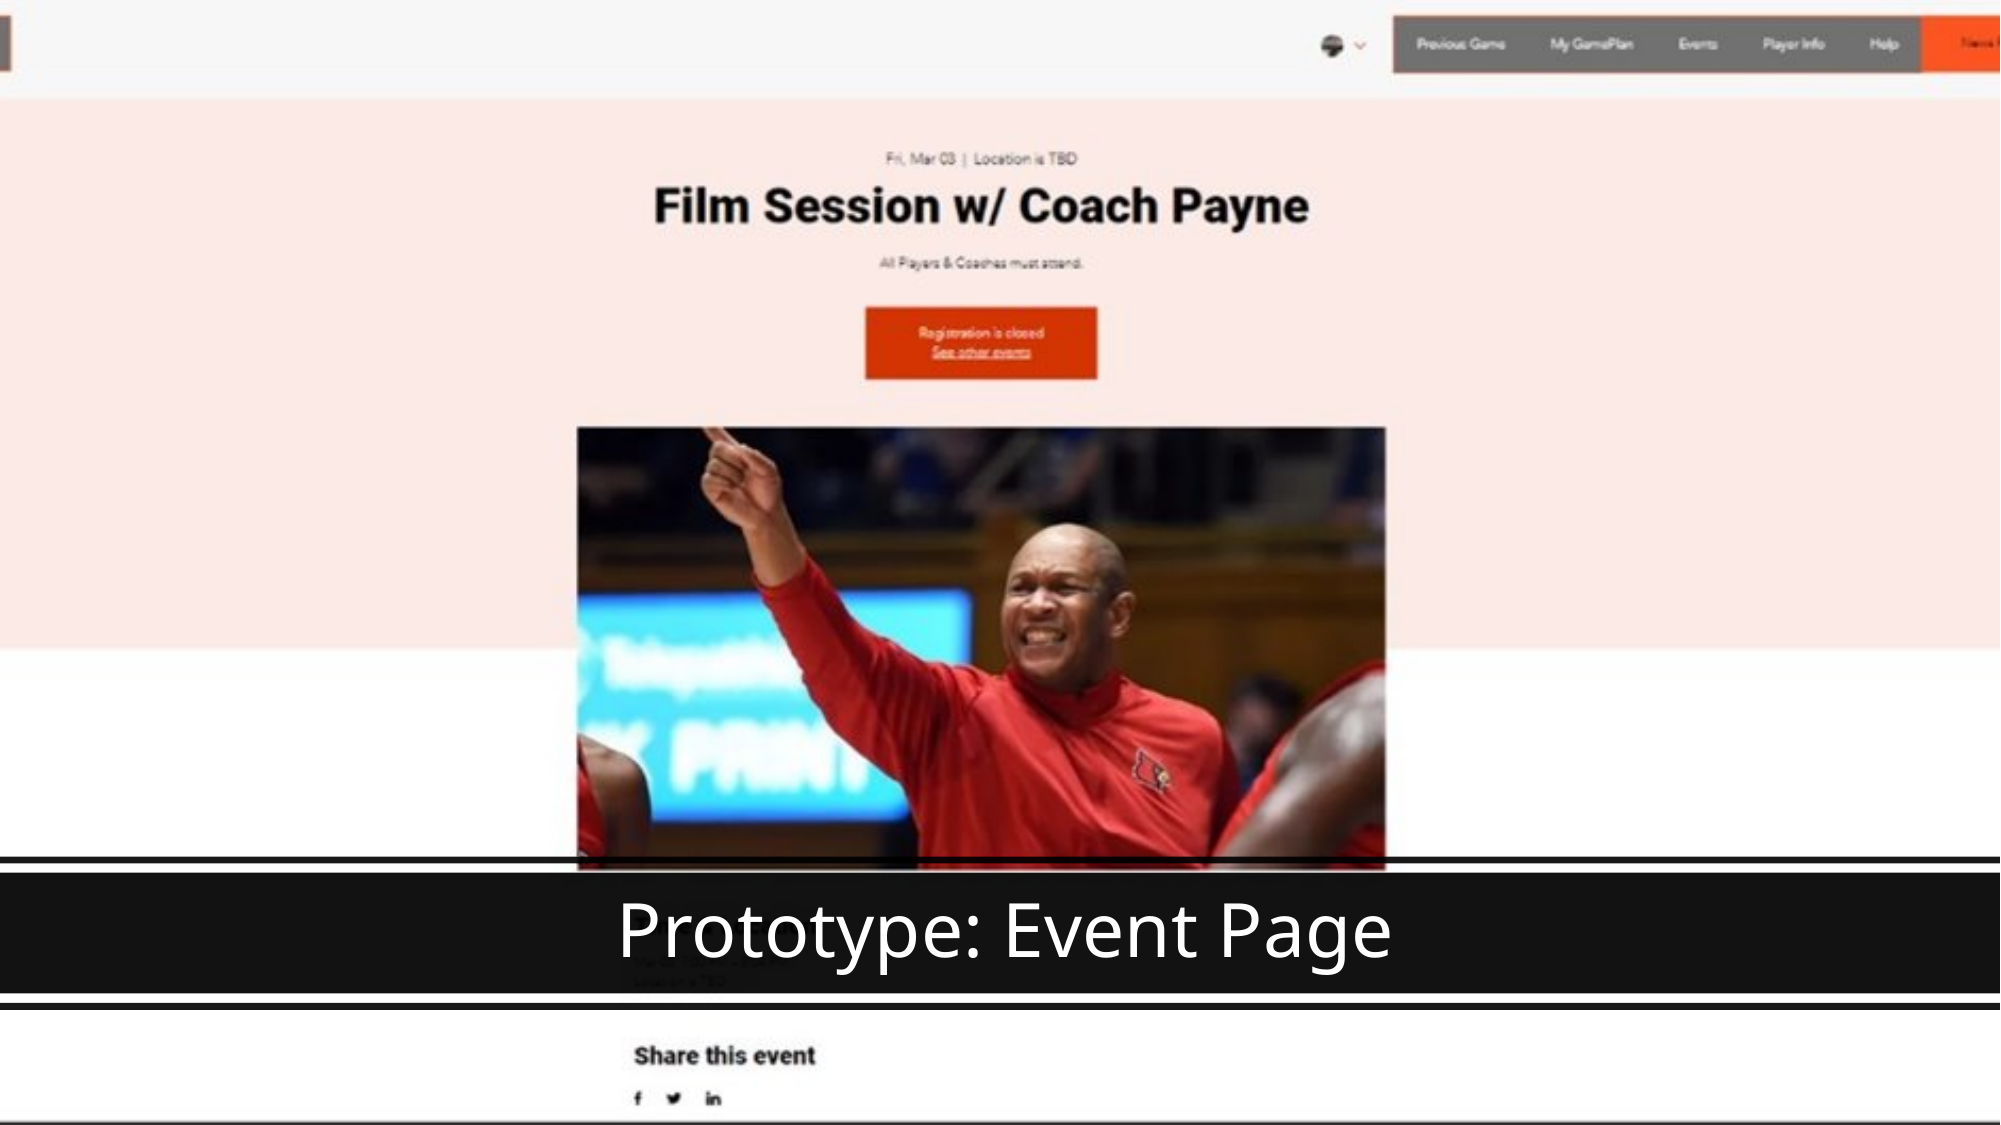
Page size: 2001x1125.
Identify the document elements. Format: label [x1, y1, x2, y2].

list [0, 1007, 2000, 1125]
list [0, 0, 2000, 859]
list [0, 860, 2000, 1006]
